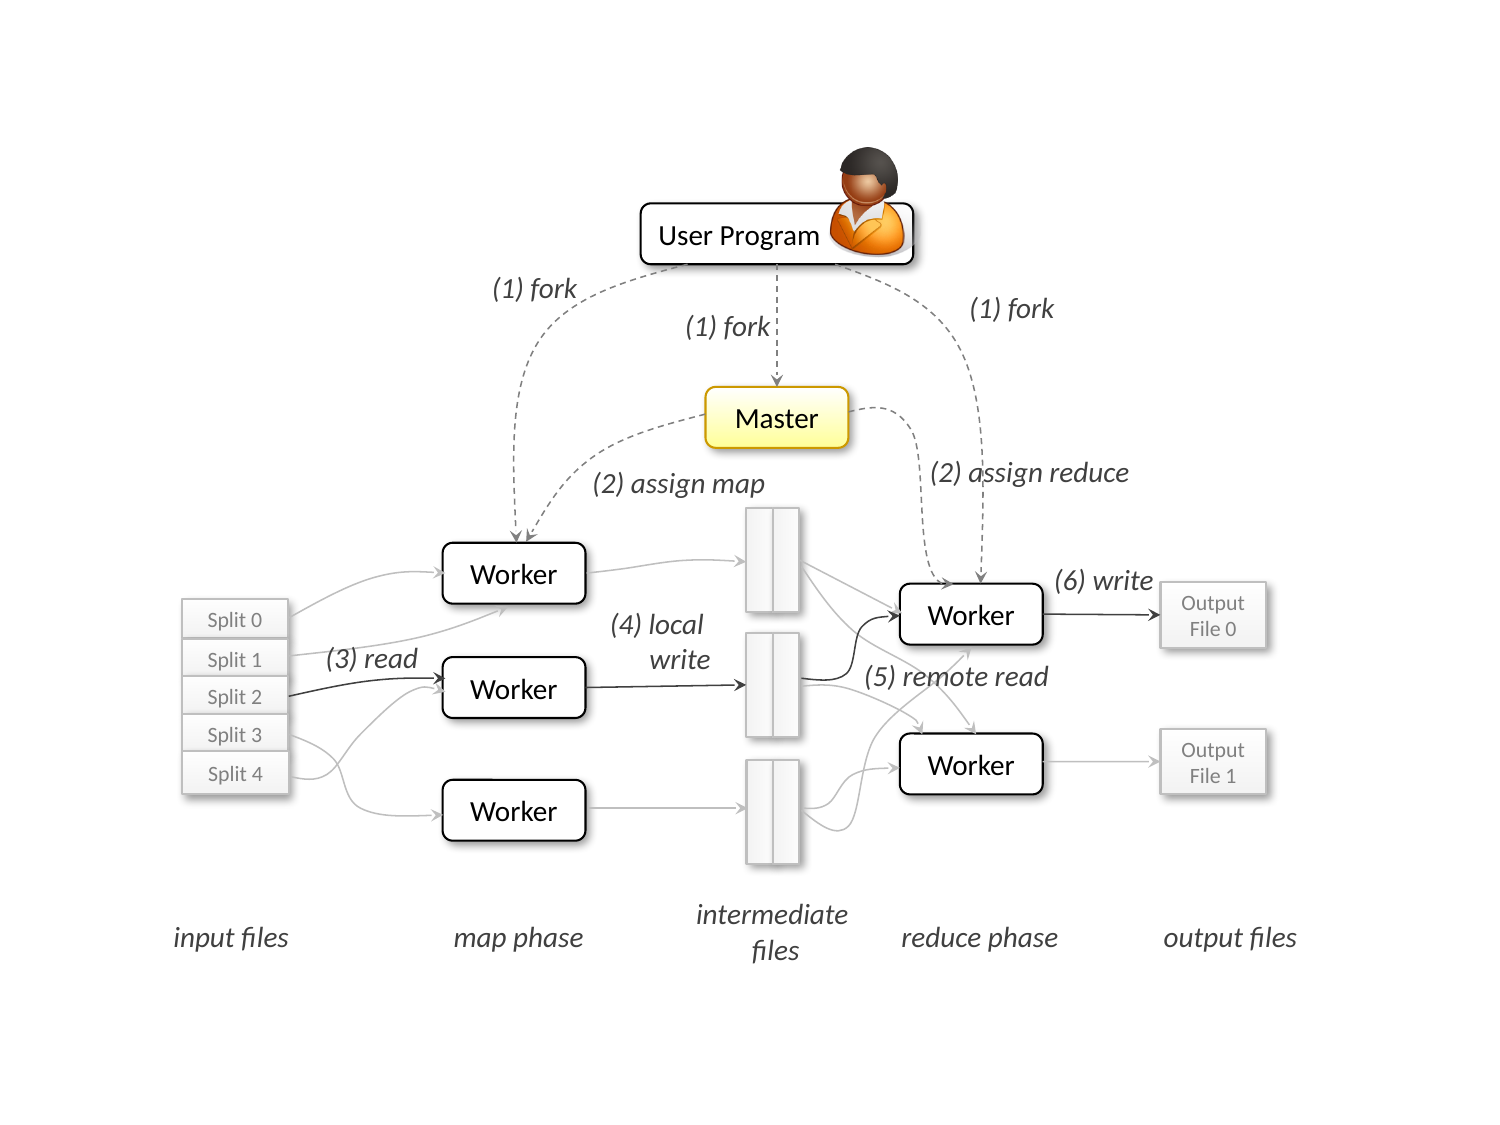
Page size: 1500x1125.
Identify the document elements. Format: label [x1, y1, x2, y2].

text_box [118, 102, 1355, 1013]
